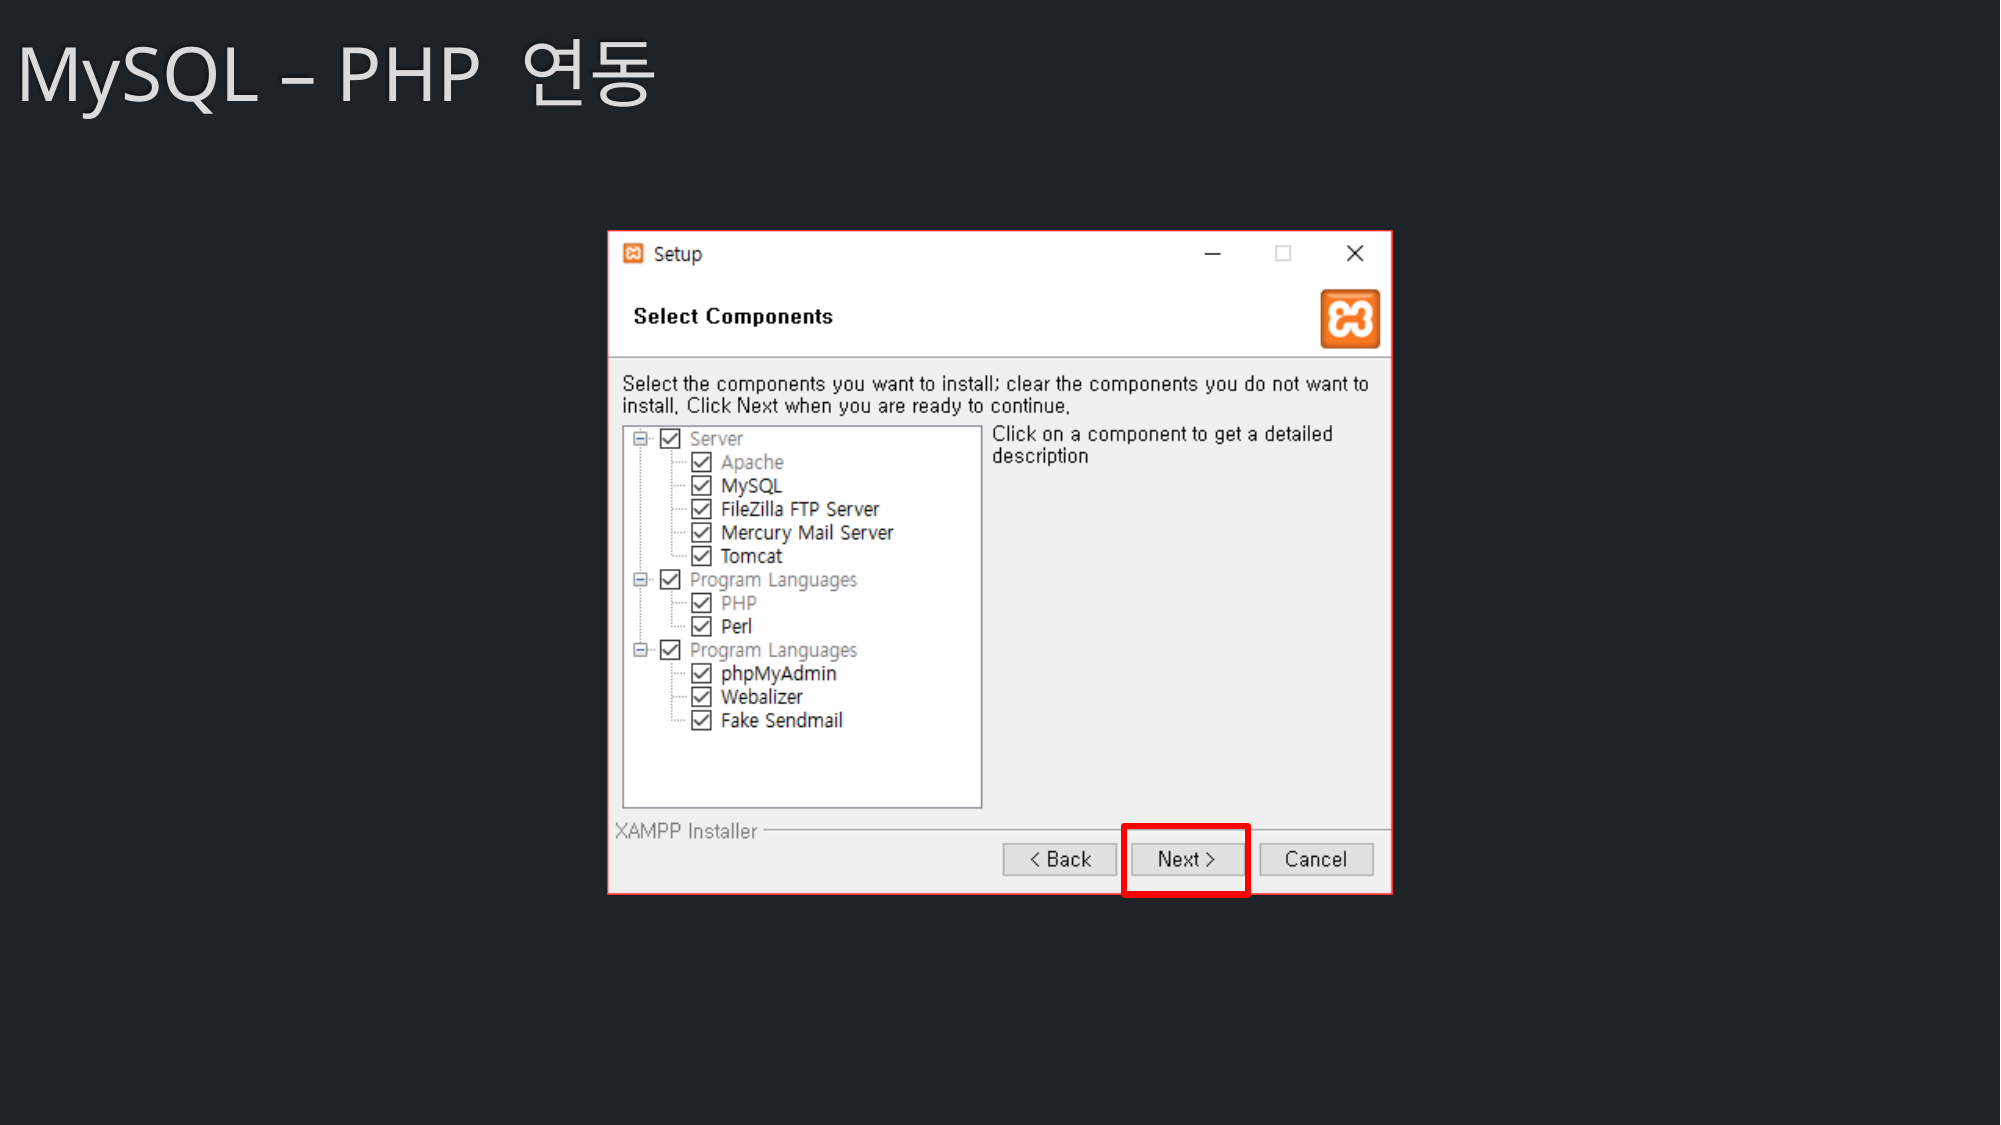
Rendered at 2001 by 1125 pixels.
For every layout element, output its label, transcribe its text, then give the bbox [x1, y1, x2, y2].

picture [607, 230, 1393, 895]
title MySQL – PHP 연동 [0, 0, 757, 143]
